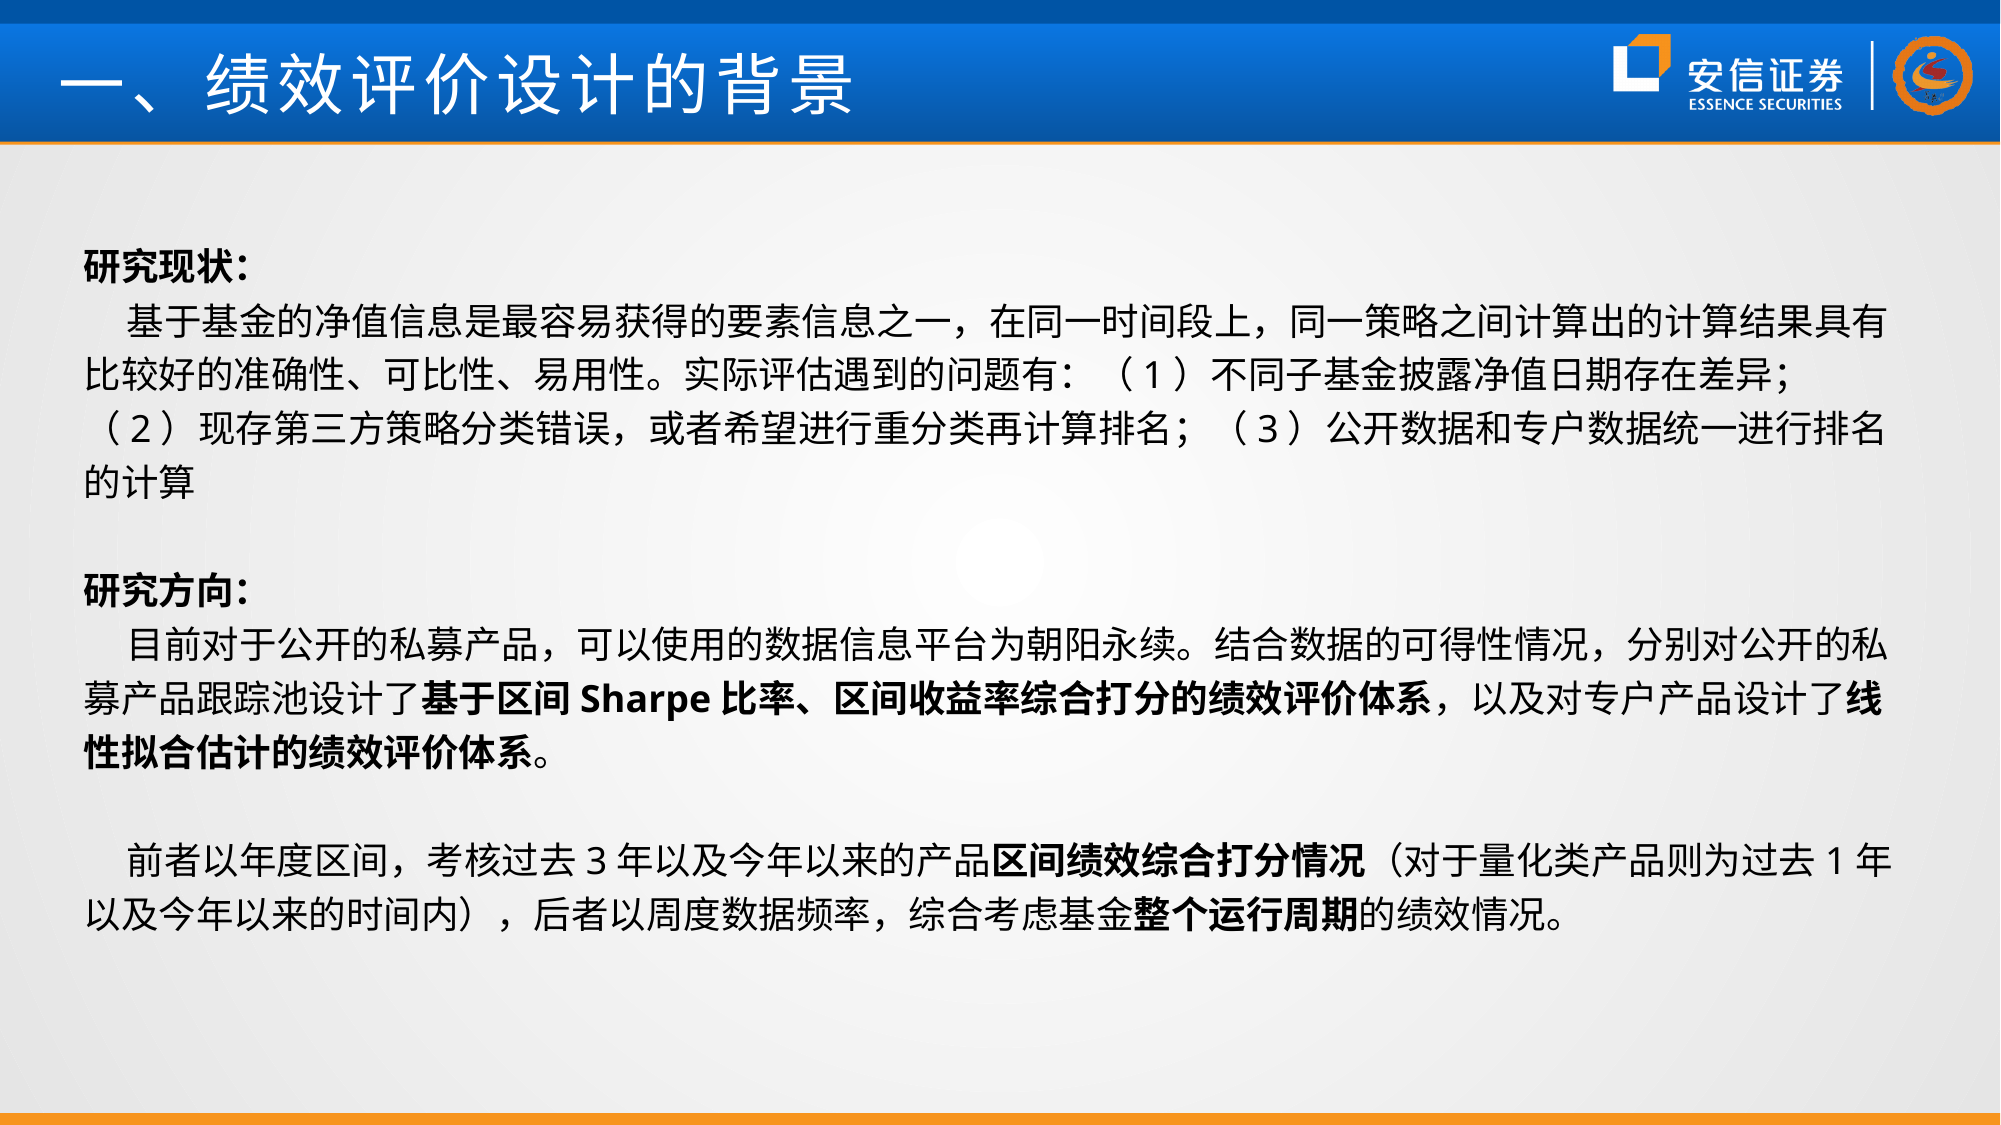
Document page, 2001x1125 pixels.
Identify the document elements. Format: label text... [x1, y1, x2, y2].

picture [1613, 34, 1973, 116]
title 一、绩效评价设计的背景 [59, 47, 1654, 119]
text_box 研究现状： 基于基金的净值信息是最容易获得的要素信息之一，在同一时间段上，同一策略之间计算出的计算结果具有比较好的准确性、可比性、易用性。实际评估遇到的问题有：（1）不同子基金披露净值日期存在差异；（2）现存第三方策略分类错误，或者希望进行重分类再计算排名；（3）公开数据和专户数据统一进行排名的计算 研究方向： 目前对于公开的私募产品，可以使用的数据信息平台为朝阳永续。结合数据的可得性情况，分别对公开的私募产品跟踪池设计了基于区间Sharpe比率、区间收益率综合打分的绩效评价体系，以及对专户产品设计了线性拟合估计的绩效评价体系。 前者以年度区间，考核过去3年以及今年以来的产品区间绩效综合打分情况（对于量化类产品则为过去1年以及今年以来的时间内），后者以周度数据频率，综合考虑基金整个运行周期的绩效情况。 [69, 182, 1931, 944]
